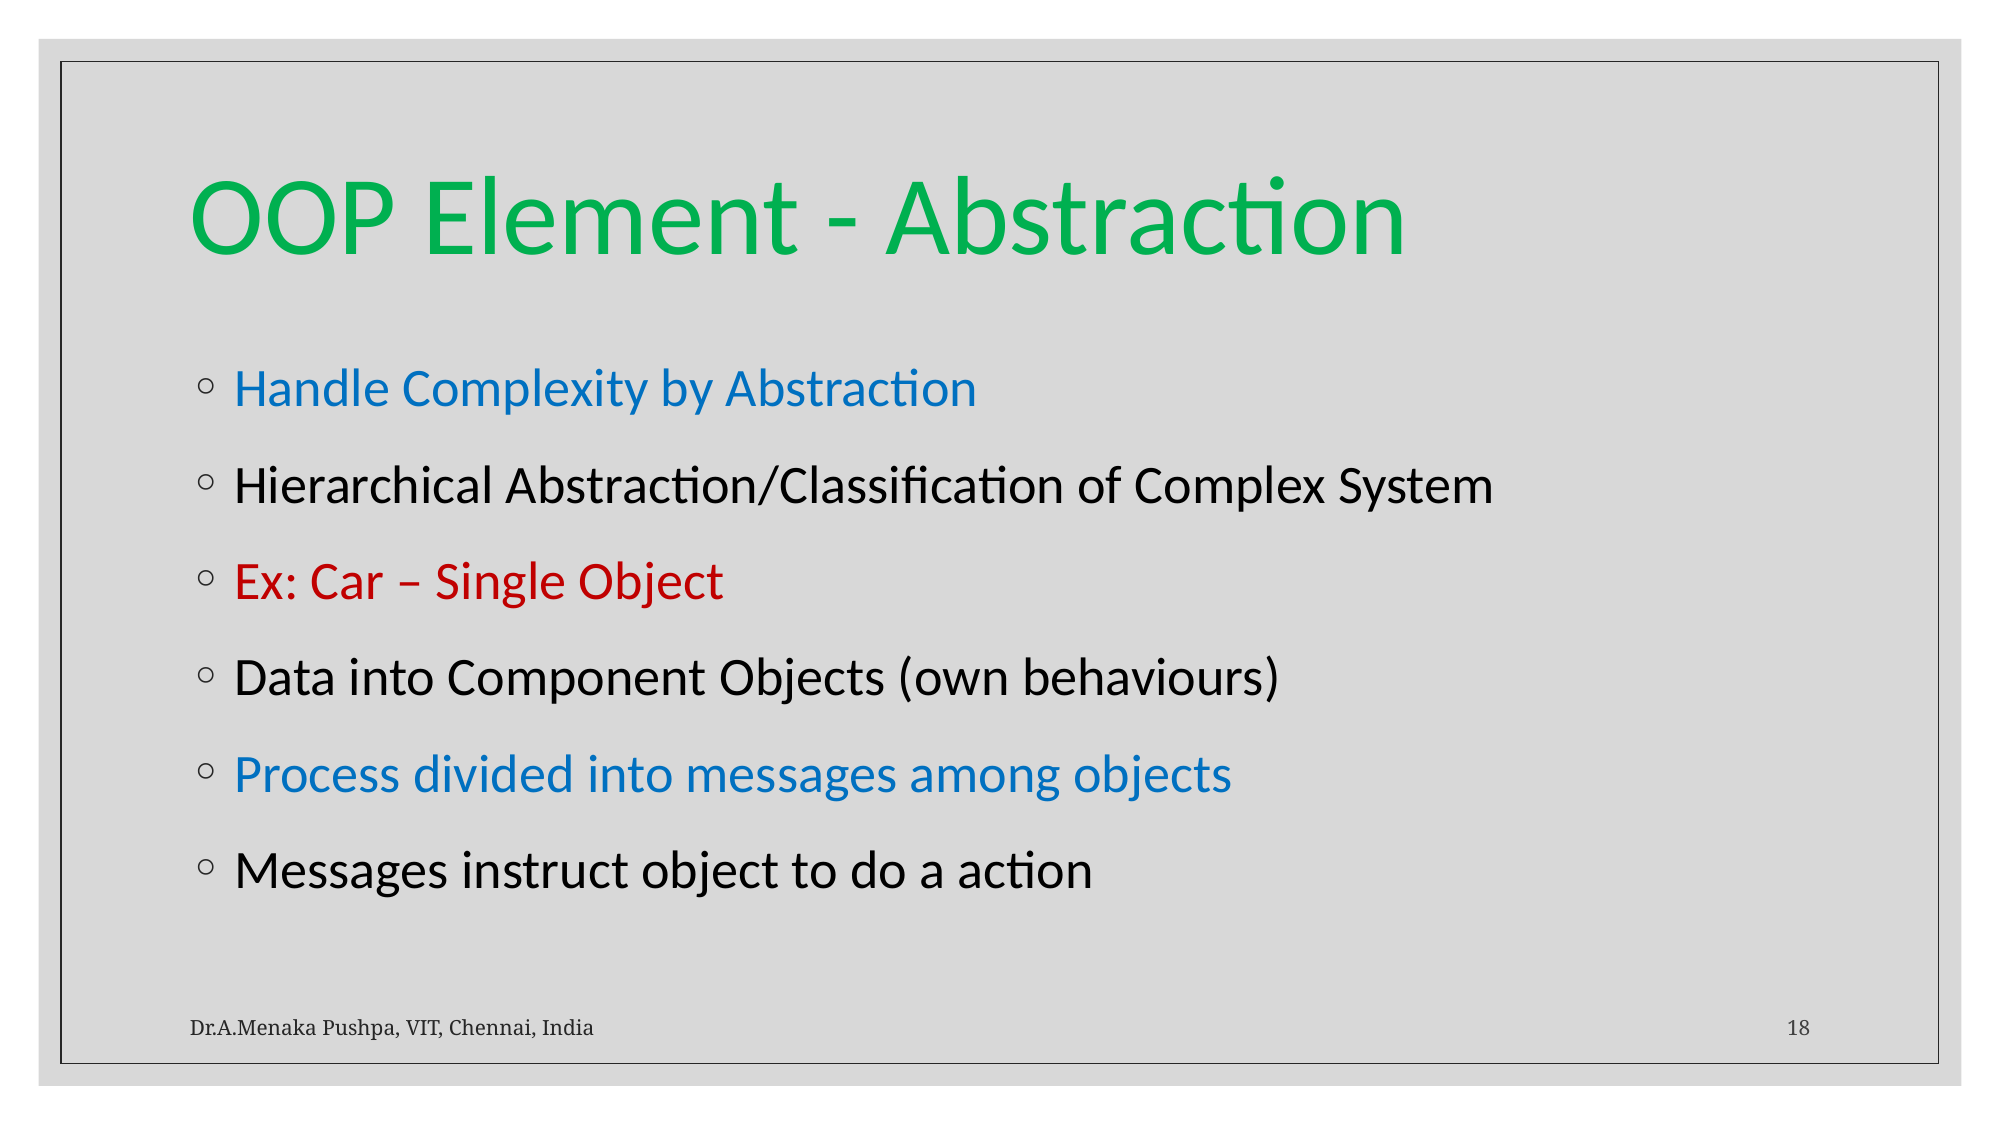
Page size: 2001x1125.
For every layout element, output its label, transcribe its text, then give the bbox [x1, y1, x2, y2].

footer Dr.A.Menaka Pushpa, VIT, Chennai, India [174, 990, 1130, 1050]
list Handle Complexity by Abstraction Hierarchical Abstraction/Classification of Complex System Ex: Car – Single Object Data into Component Objects (own behaviours) Process divided into messages among objects Messages instruct object to do a action [174, 345, 1825, 977]
slide_number 18 [1687, 990, 1825, 1050]
title OOP Element - Abstraction [174, 105, 1825, 331]
